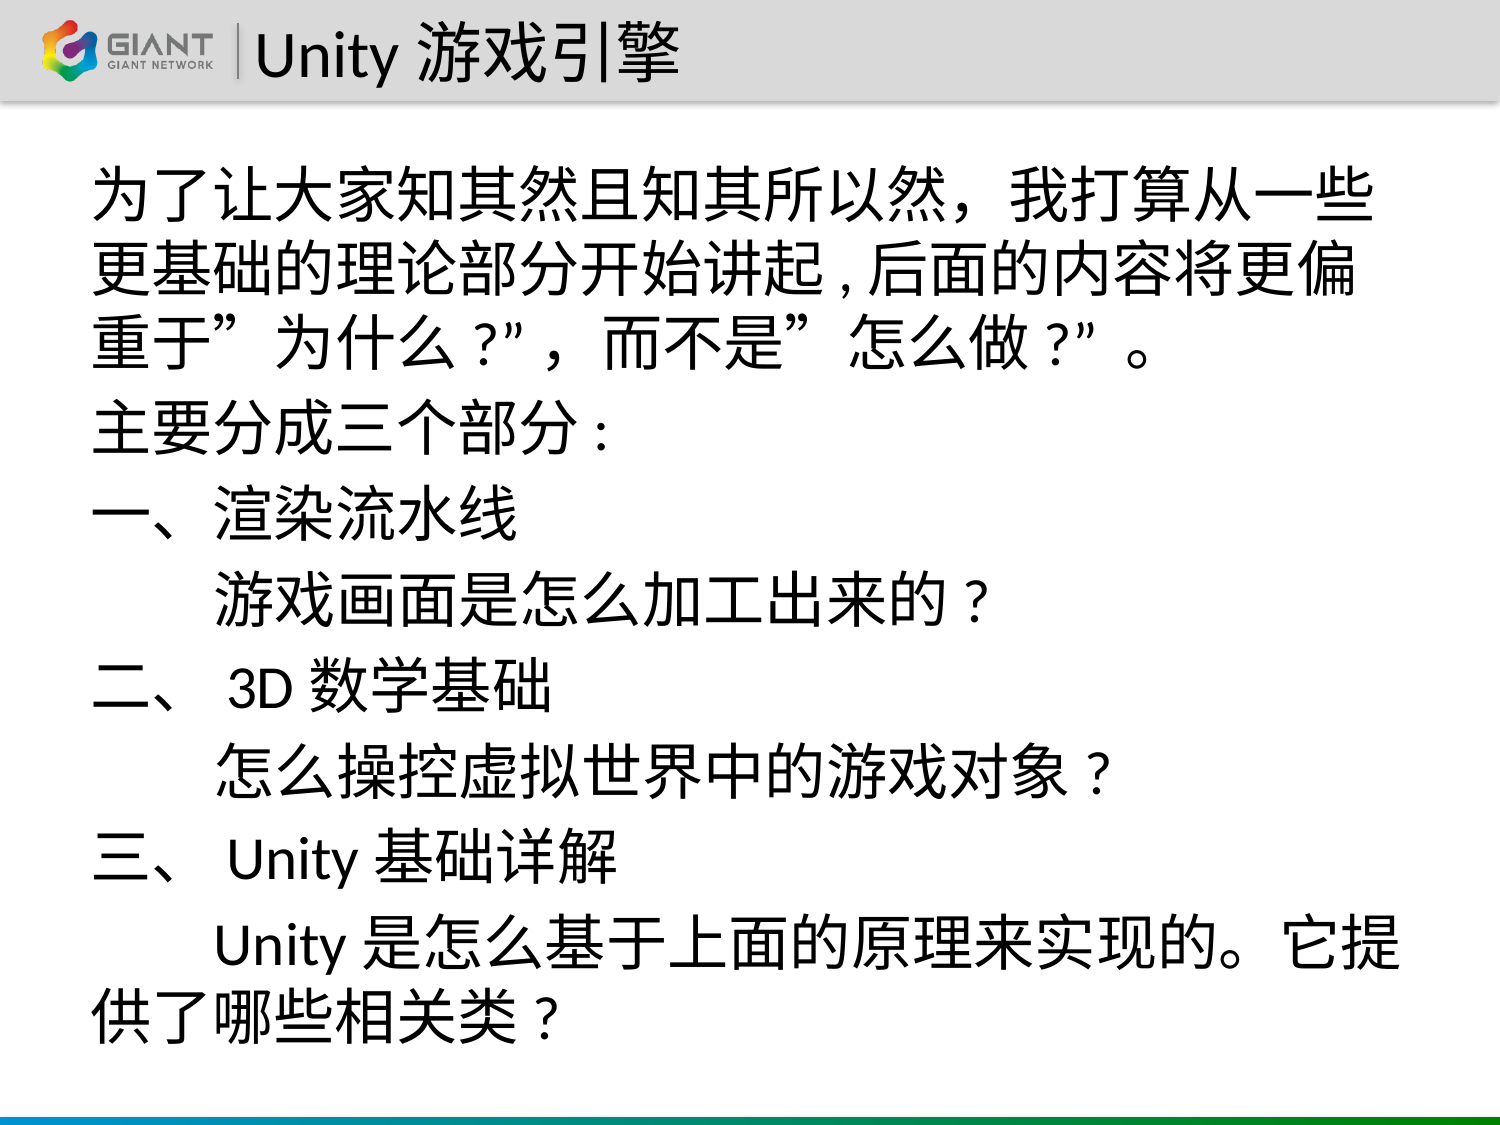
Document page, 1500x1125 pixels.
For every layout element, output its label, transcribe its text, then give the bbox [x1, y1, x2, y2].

picture [32, 9, 223, 92]
list 为了让大家知其然且知其所以然，我打算从一些更基础的理论部分开始讲起,后面的内容将更偏重于”为什么?”，而不是”怎么做?” 。 主要分成三个部分: 一、渲染流水线 游戏画面是怎么加工出来的? 二、3D数学基础 怎么操控虚拟世界中的游戏对象? 三、Unity基础详解 Unity是怎么基于上面的原理来实现的。它提供了哪些相关类? [75, 149, 1425, 1071]
title Unity游戏引擎 [239, 0, 1483, 102]
